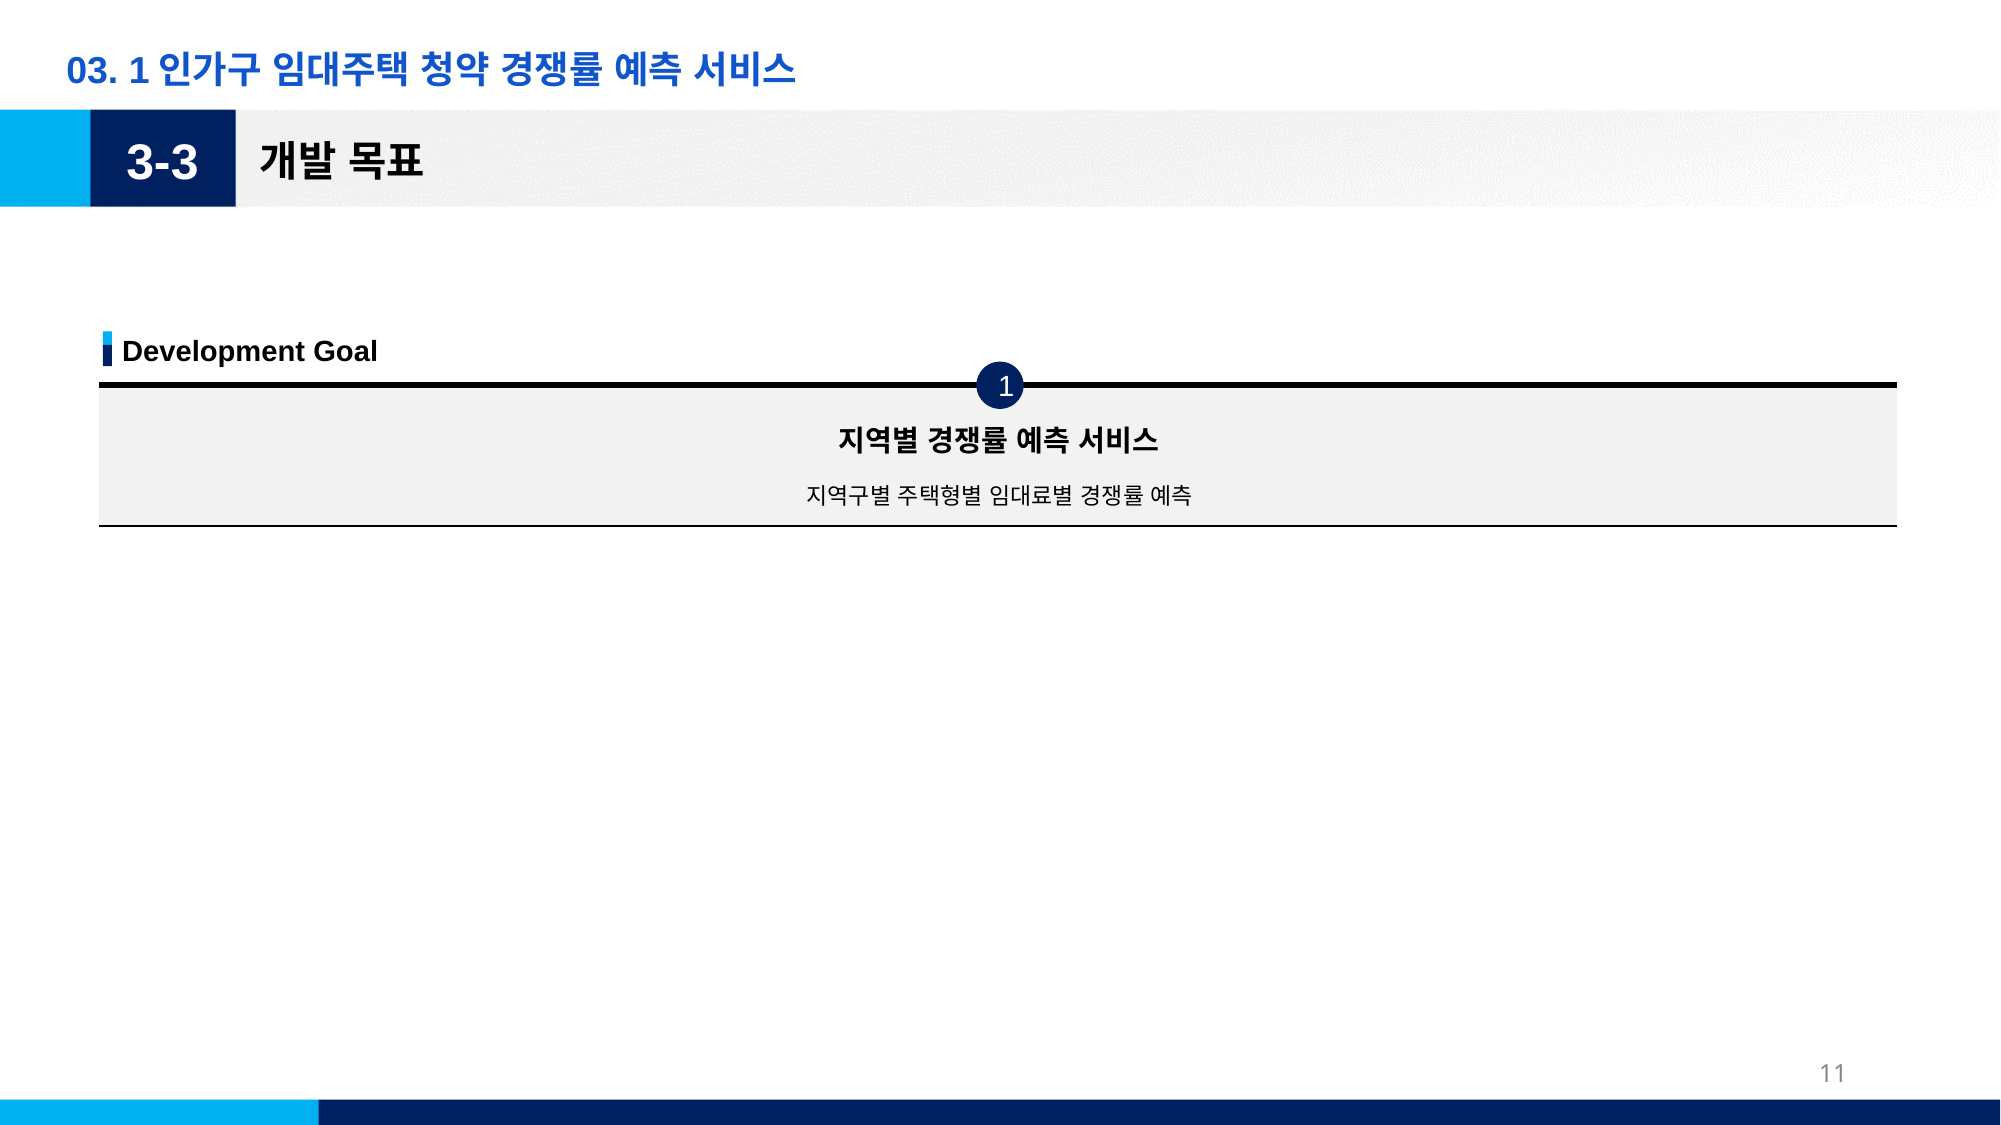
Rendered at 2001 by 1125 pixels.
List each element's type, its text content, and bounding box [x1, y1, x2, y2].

text_box 03. 1인가구 임대주택 청약 경쟁률 예측 서비스 [51, 31, 1117, 107]
picture [0, 0, 2001, 1125]
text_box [102, 324, 704, 358]
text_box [98, 361, 1898, 527]
text_box 3-3 [90, 122, 235, 197]
text_box 개발 목표 [245, 127, 845, 193]
slide_number 11 [1412, 1042, 1863, 1103]
